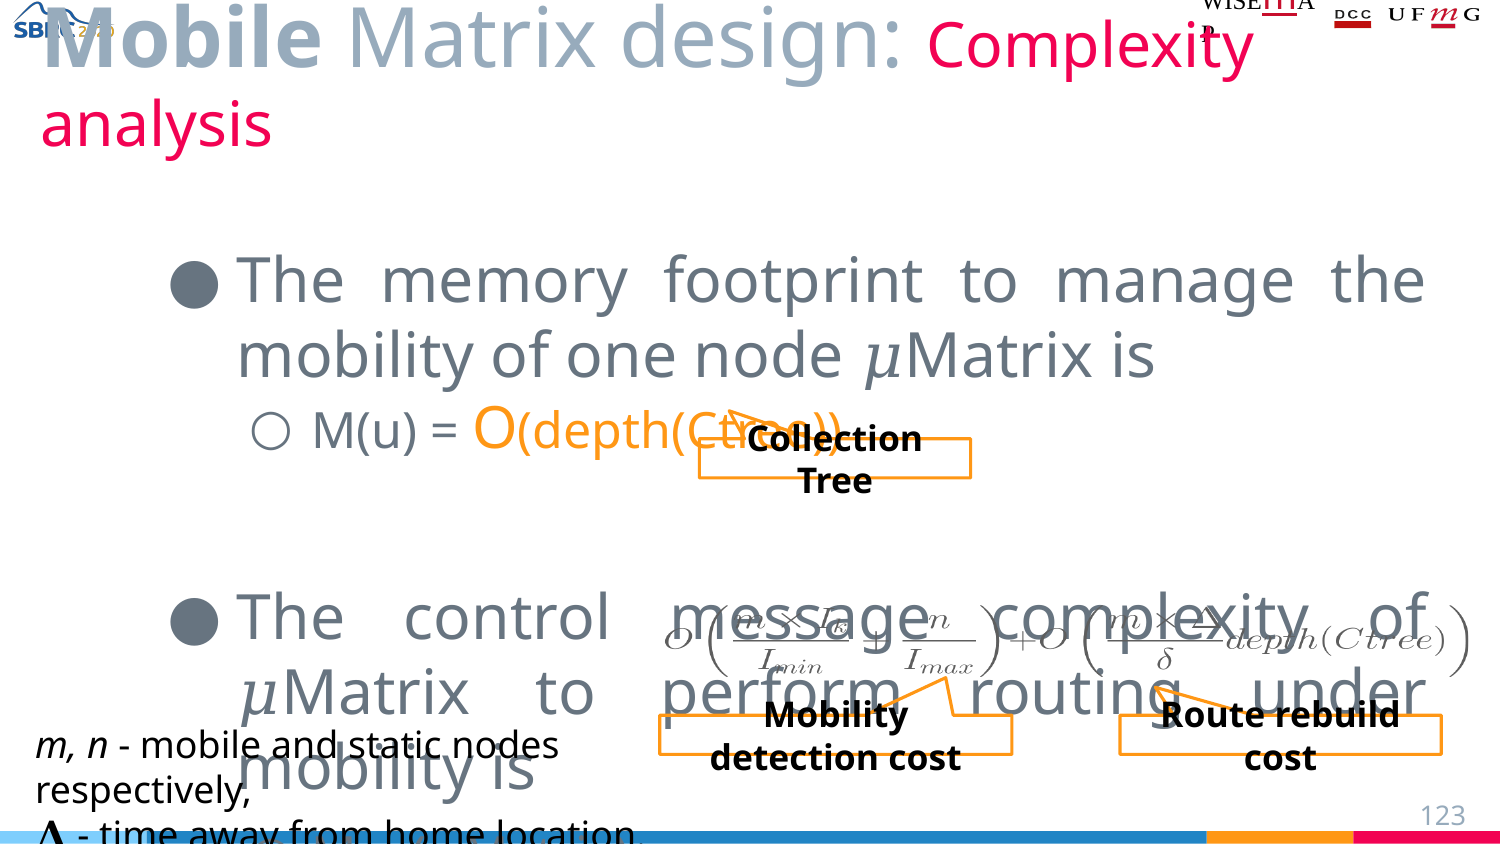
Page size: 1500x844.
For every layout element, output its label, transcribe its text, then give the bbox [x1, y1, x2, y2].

picture [659, 605, 1469, 677]
text_box Route rebuild cost [1120, 687, 1442, 755]
title An Alternative Routing Protocol for Mobile Internet of Things Mobile Matrix design: Complexity analysis [25, 33, 1475, 175]
picture [1387, 8, 1480, 31]
picture [1251, 8, 1372, 33]
slide_number ‹#› [1391, 783, 1482, 835]
list The memory footprint to manage the mobility of one node 𝜇Matrix is M(u) = O(depth(Ctree)) The control message complexity of 𝜇Matrix to perform routing under mobility is Msg(𝝻Matrix) = [687, 685, 1444, 809]
text_box m, n - mobile and static nodes respectively, 𝚫 - time away from home location. Imin, Imax, IK, 𝛿 - Reverse trickle param. [19, 705, 687, 812]
text_box Mobility detection cost [687, 685, 1012, 755]
text_box Collection Tree [699, 410, 971, 478]
list The memory footprint to manage the mobility of one node 𝜇Matrix is M(u) = O(depth(Ctree)) The control message complexity of 𝜇Matrix to perform routing under mobility is Msg(𝝻Matrix) = [146, 225, 1444, 715]
picture [11, 0, 116, 40]
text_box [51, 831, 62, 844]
